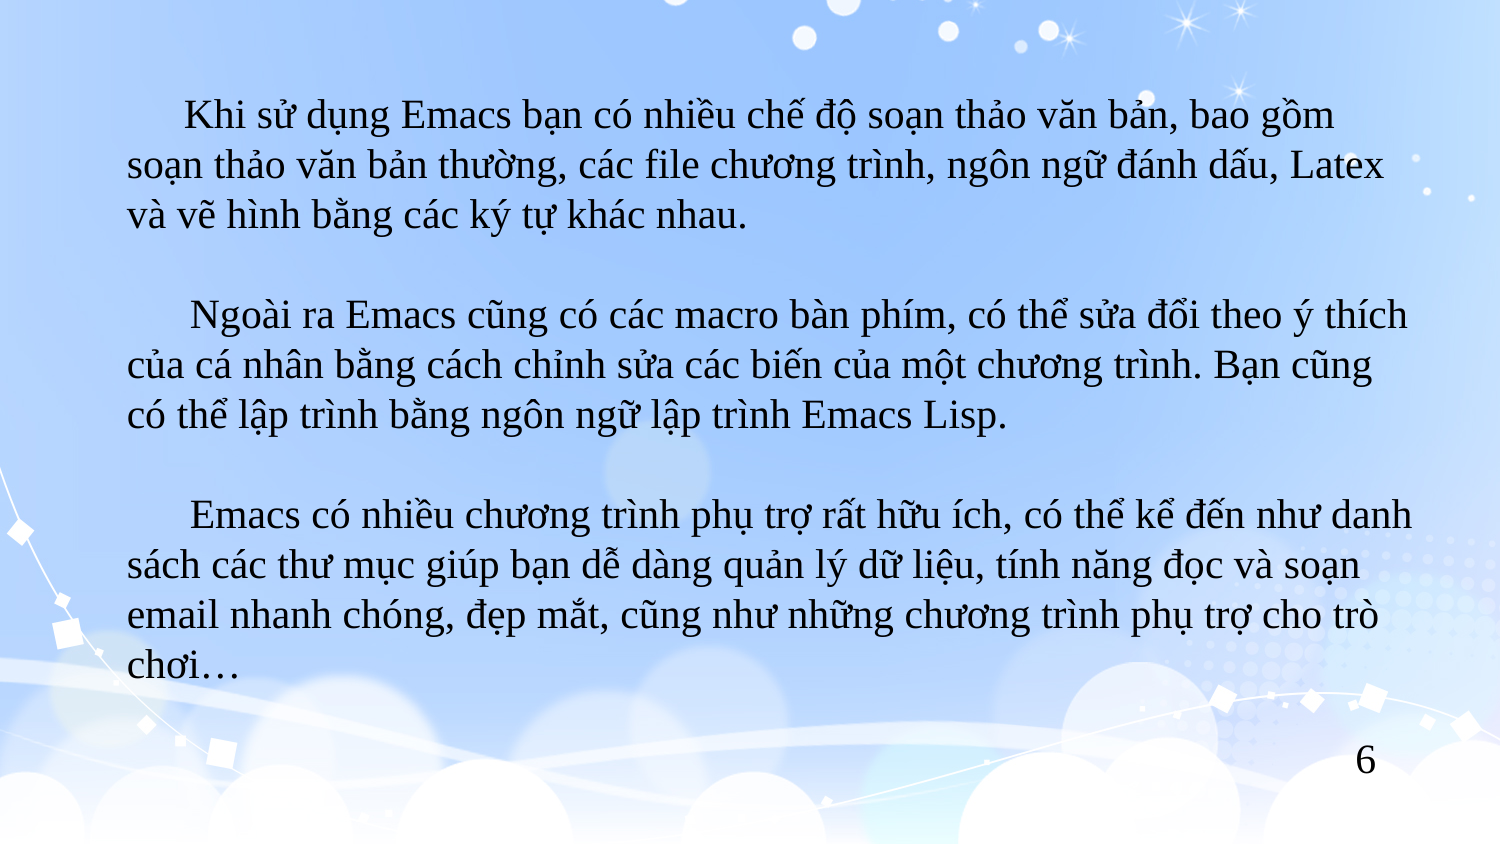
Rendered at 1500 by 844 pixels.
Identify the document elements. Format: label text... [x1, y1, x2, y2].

picture [0, 0, 1500, 844]
text_box Khi sử dụng Emacs bạn có nhiều chế độ soạn thảo văn bản, bao gồm soạn thảo văn bản thường, các file chương trình, ngôn ngữ đánh dấu, Latex và vẽ hình bằng các ký tự khác nhau. Ngoài ra Emacs cũng có các macro bàn phím, có thể sửa đổi theo ý thích của cá nhân bằng cách chỉnh sửa các biến của một chương trình. Bạn cũng có thể lập trình bằng ngôn ngữ lập trình Emacs Lisp. Emacs có nhiều chương trình phụ trợ rất hữu ích, có thể kể đến như danh sách các thư mục giúp bạn dễ dàng quản lý dữ liệu, tính năng đọc và soạn email nhanh chóng, đẹp mắt, cũng như những chương trình phụ trợ cho trò chơi… 6 [112, 79, 1435, 835]
